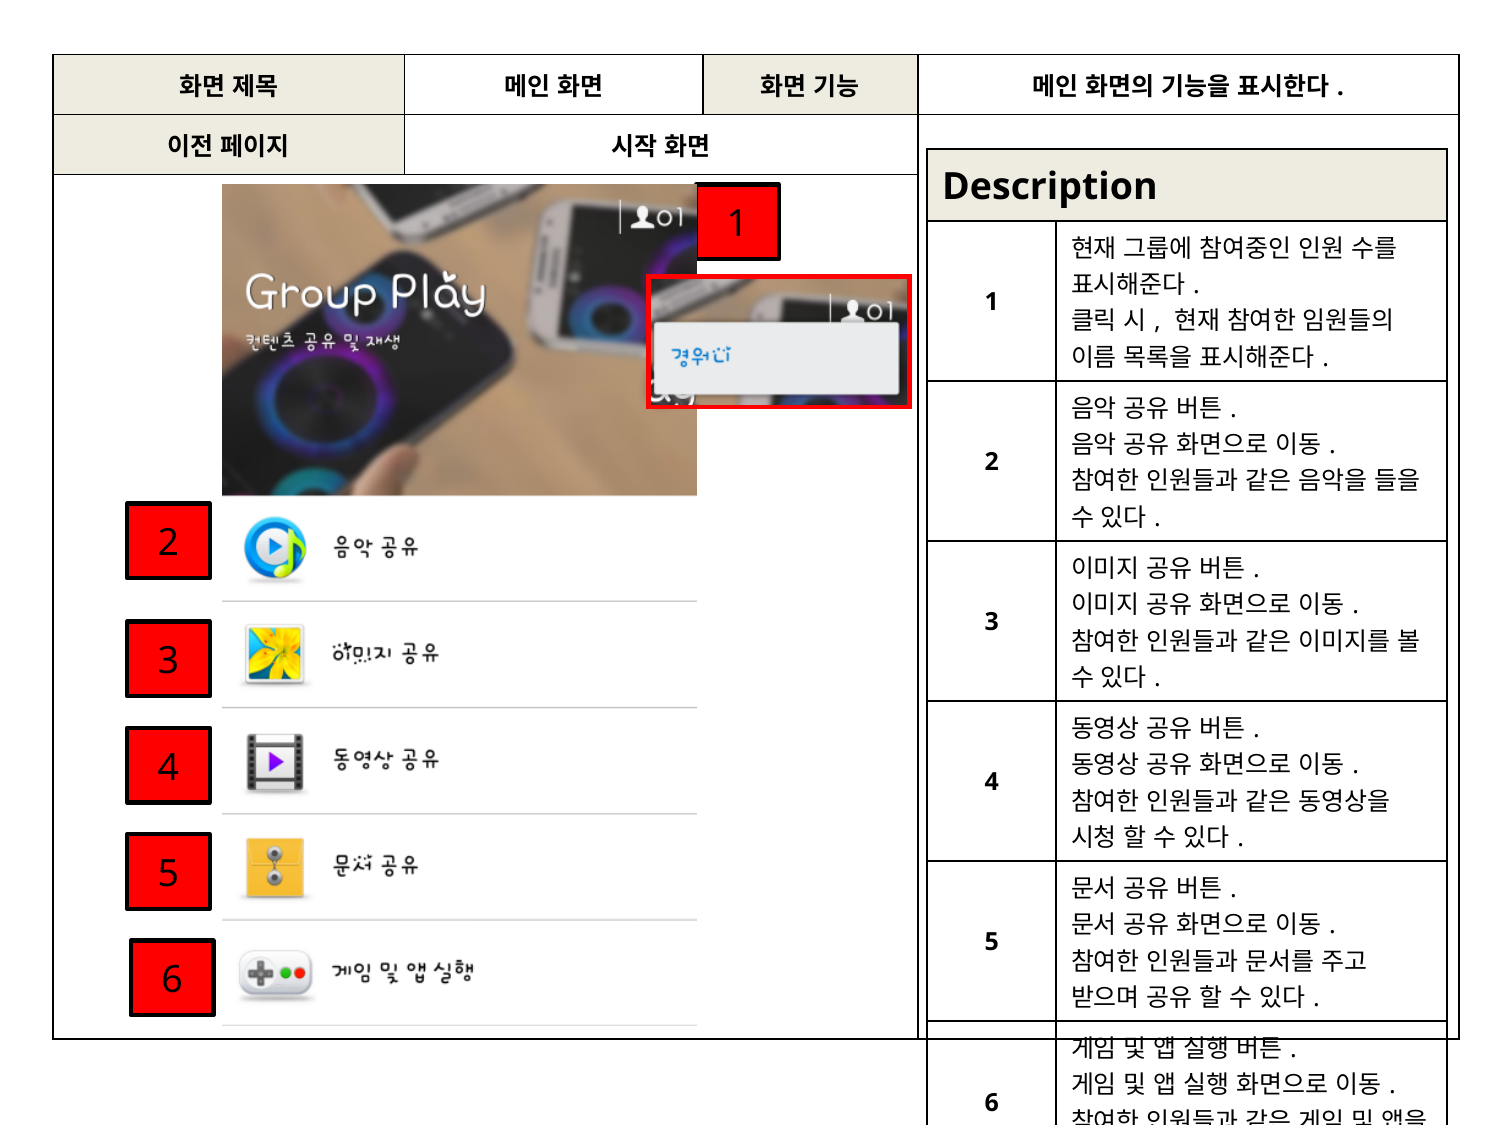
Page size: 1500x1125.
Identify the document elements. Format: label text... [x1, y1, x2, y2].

text_box 4 [125, 726, 212, 805]
table_header 메인 화면 [405, 55, 702, 114]
table_cell 6 [928, 1022, 1055, 1125]
text_box 1 [695, 182, 781, 261]
table_header 메인 화면의 기능을 표시한다. [919, 55, 1458, 114]
table_cell 4 [928, 702, 1055, 860]
text_box 5 [125, 832, 212, 911]
text_box 6 [129, 938, 216, 1017]
table_cell 2 [928, 382, 1055, 540]
text_box 2 [125, 501, 212, 580]
table_cell [919, 115, 1458, 1038]
picture [222, 184, 908, 1026]
table_cell 현재 그룹에 참여중인 인원 수를 표시해준다. 클릭 시, 현재 참여한 임원들의 이름 목록을 표시해준다. [1057, 222, 1446, 380]
table_cell 게임 및 앱 실행 버튼. 게임 및 앱 실행 화면으로 이동. 참여한 인원들과 같은 게임 및 앱을 실행하여 사용할 수 있다. [1057, 1022, 1446, 1125]
table_header 화면 제목 [54, 55, 404, 114]
table_header 화면 기능 [704, 55, 917, 114]
table_cell 이미지 공유 버튼. 이미지 공유 화면으로 이동. 참여한 인원들과 같은 이미지를 볼 수 있다. [1057, 542, 1446, 700]
table_cell 음악 공유 버튼. 음악 공유 화면으로 이동. 참여한 인원들과 같은 음악을 들을 수 있다. [1057, 382, 1446, 540]
table_cell 1 [928, 222, 1055, 380]
table_cell 문서 공유 버튼. 문서 공유 화면으로 이동. 참여한 인원들과 문서를 주고 받으며 공유 할 수 있다. [1057, 862, 1446, 1020]
table_cell [54, 175, 917, 1038]
table_cell 3 [928, 542, 1055, 700]
table_cell 5 [928, 862, 1055, 1020]
table_cell 이전 페이지 [54, 115, 404, 174]
table_cell 동영상 공유 버튼. 동영상 공유 화면으로 이동. 참여한 인원들과 같은 동영상을 시청 할 수 있다. [1057, 702, 1446, 860]
table_header Description [928, 150, 1446, 220]
text_box 3 [125, 619, 212, 698]
table_cell 시작 화면 [405, 115, 917, 174]
